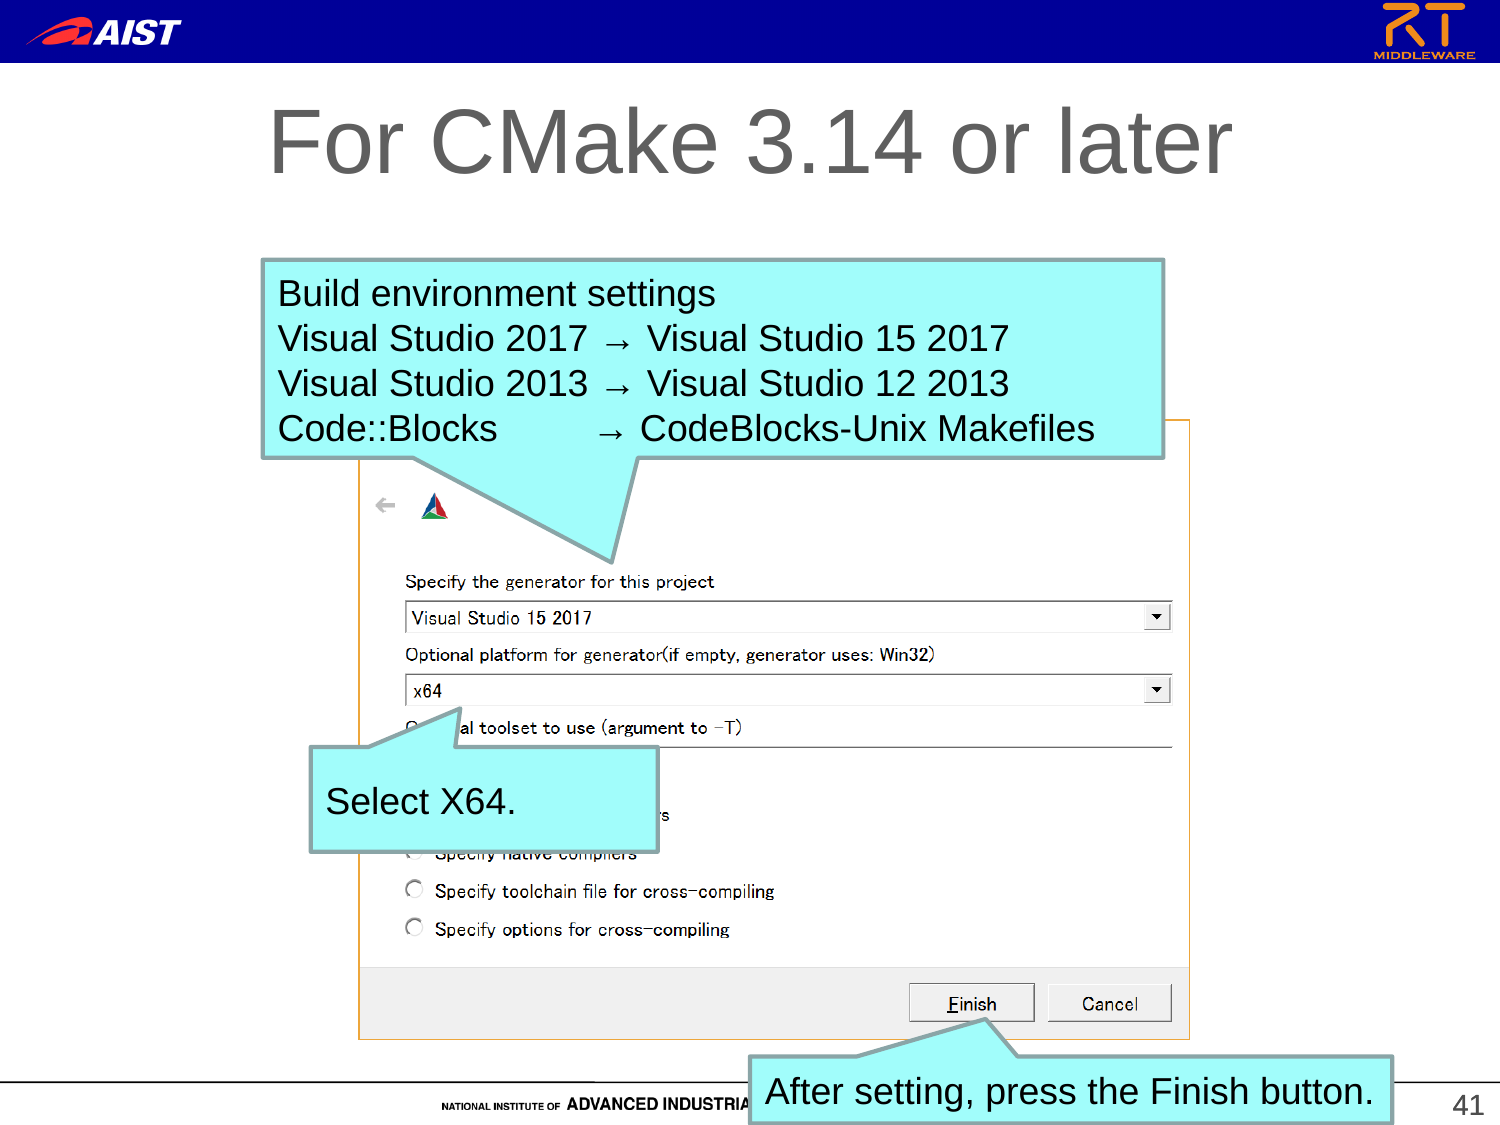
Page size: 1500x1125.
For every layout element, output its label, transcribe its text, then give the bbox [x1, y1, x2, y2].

text_box Build environment settings Visual Studio 2017 → Visual Studio 15 2017 Visual Studio 2013 → Visual Studio 12 2013 Code::Blocks → CodeBlocks-Unix Makefiles [260, 257, 1166, 460]
text_box Select X64. [308, 744, 353, 854]
picture [442, 1097, 747, 1110]
picture [358, 419, 1190, 1040]
picture [0, 0, 1500, 63]
text_box After setting, press the Finish button. [747, 1048, 1395, 1125]
text_box 41 [1395, 1078, 1500, 1125]
title For CMake 3.14 or later [29, 66, 1474, 208]
